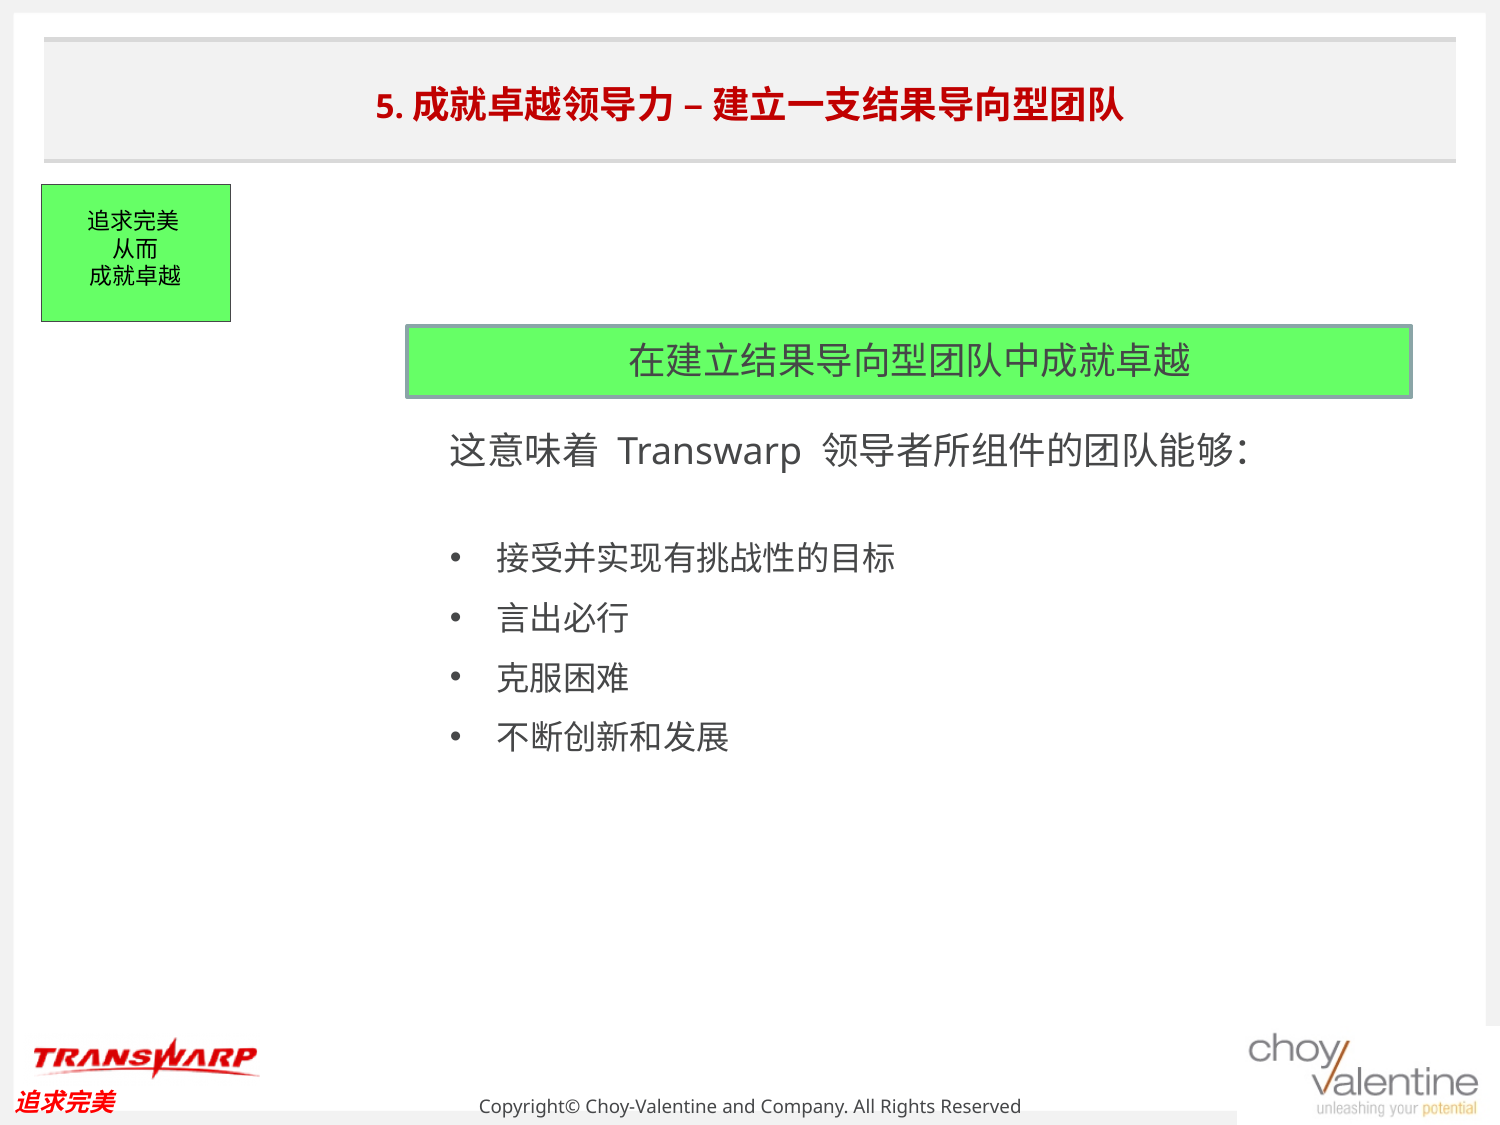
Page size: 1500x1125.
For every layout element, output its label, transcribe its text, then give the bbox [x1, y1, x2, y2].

text_box 在建立结果导向型团队中成就卓越 这意味着 Transwarp 领导者所组件的团队能够： 接受并实现有挑战性的目标 言出必行 克服困难 不断创新和发展 [360, 329, 1459, 764]
text_box 追求完美 从而 成就卓越 [41, 184, 231, 322]
text_box [405, 324, 1413, 329]
title 5.成就卓越领导力 – 建立一支结果导向型团队 [17, 44, 1483, 163]
picture [0, 0, 1500, 1125]
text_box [0, 1033, 331, 1125]
